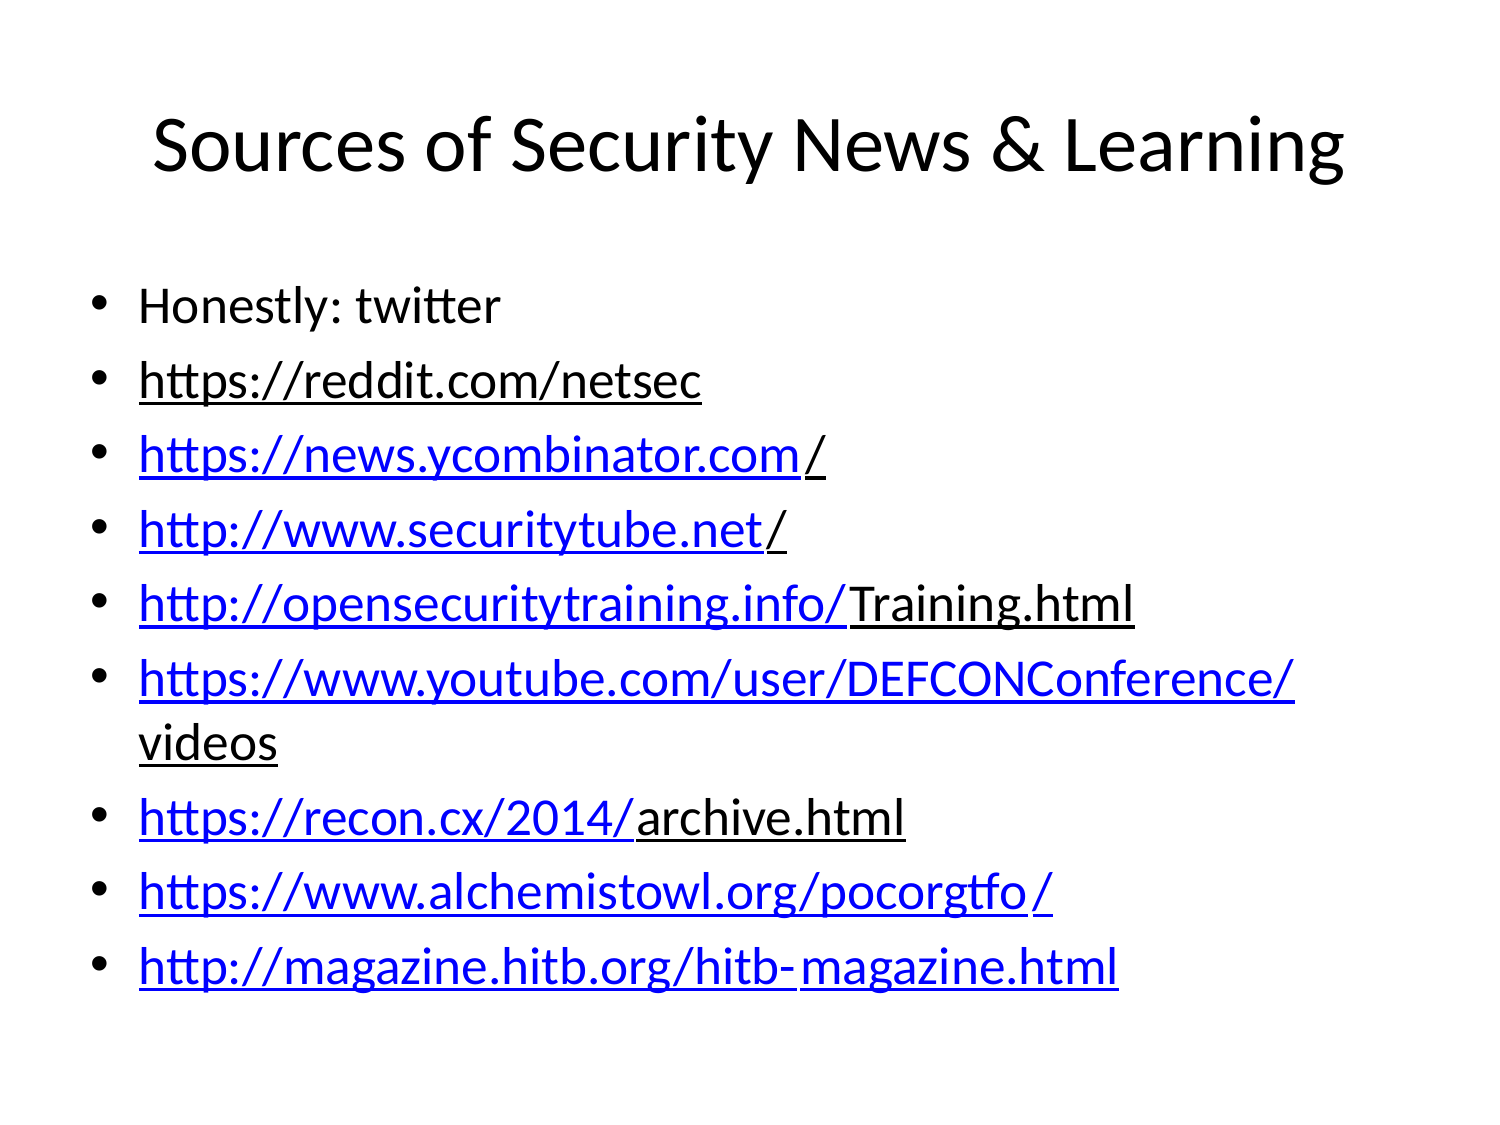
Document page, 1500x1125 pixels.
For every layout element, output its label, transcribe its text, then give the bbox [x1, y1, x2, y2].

title Sources of Security News & Learning [75, 45, 1425, 233]
list Honestly: twitter https://reddit.com/netsec https://news.ycombinator.com/ http://www.securitytube.net/ http://opensecuritytraining.info/Training.html https://www.youtube.com/user/DEFCONConference/videos https://recon.cx/2014/archive.html https://www.alchemistowl.org/pocorgtfo/ http://magazine.hitb.org/hitb-magazine.html [75, 262, 1425, 1005]
